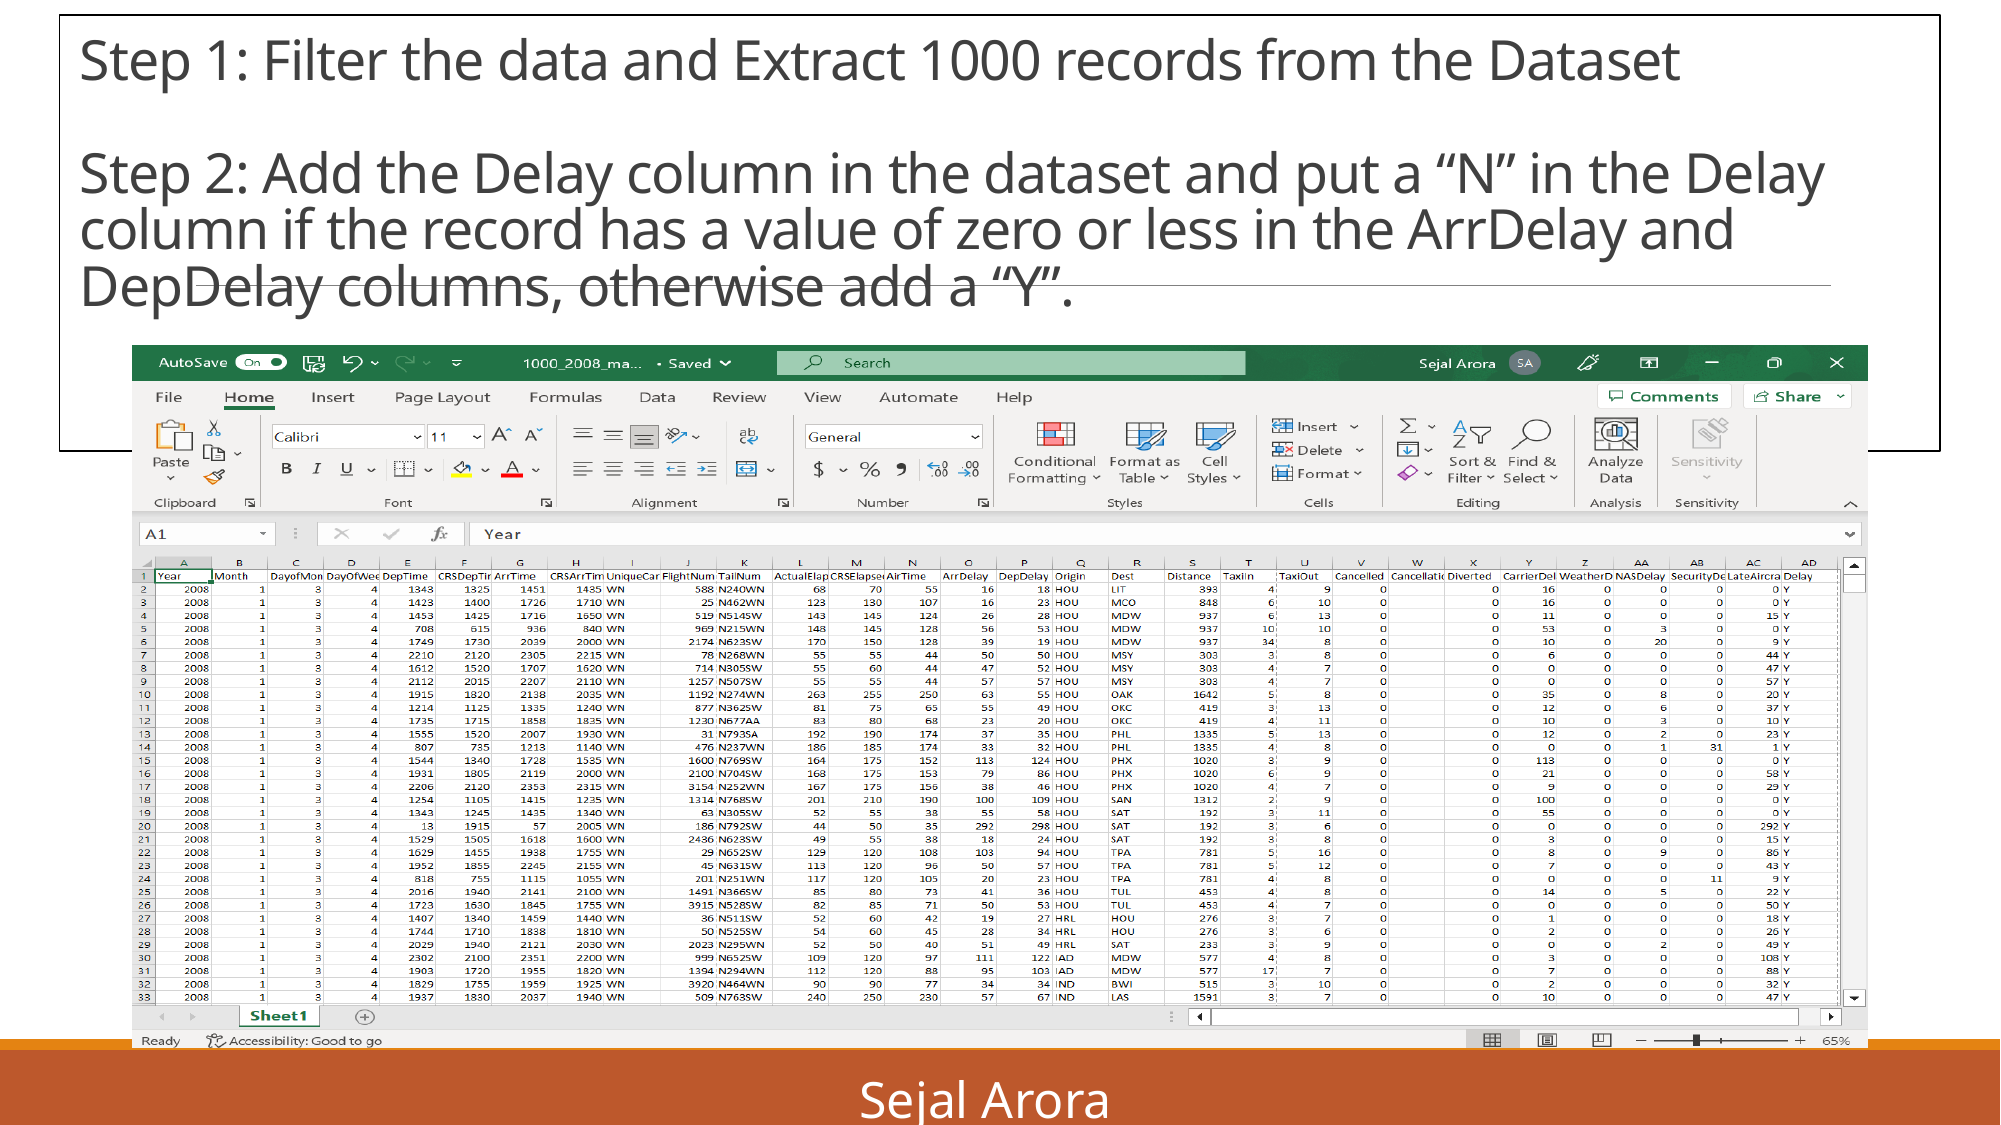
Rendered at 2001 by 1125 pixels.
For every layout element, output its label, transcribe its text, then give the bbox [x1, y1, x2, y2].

picture [131, 345, 1869, 1049]
text_box Sejal Arora [839, 1059, 1276, 1125]
title Step 1: Filter the data and Extract 1000 records from the Dataset Step 2: Add the Delay column in the dataset and put a “N” in the Delay column if the record has a value of zero or less in the ArrDelay and DepDelay columns, otherwise add a “Y”. [59, 14, 1941, 451]
